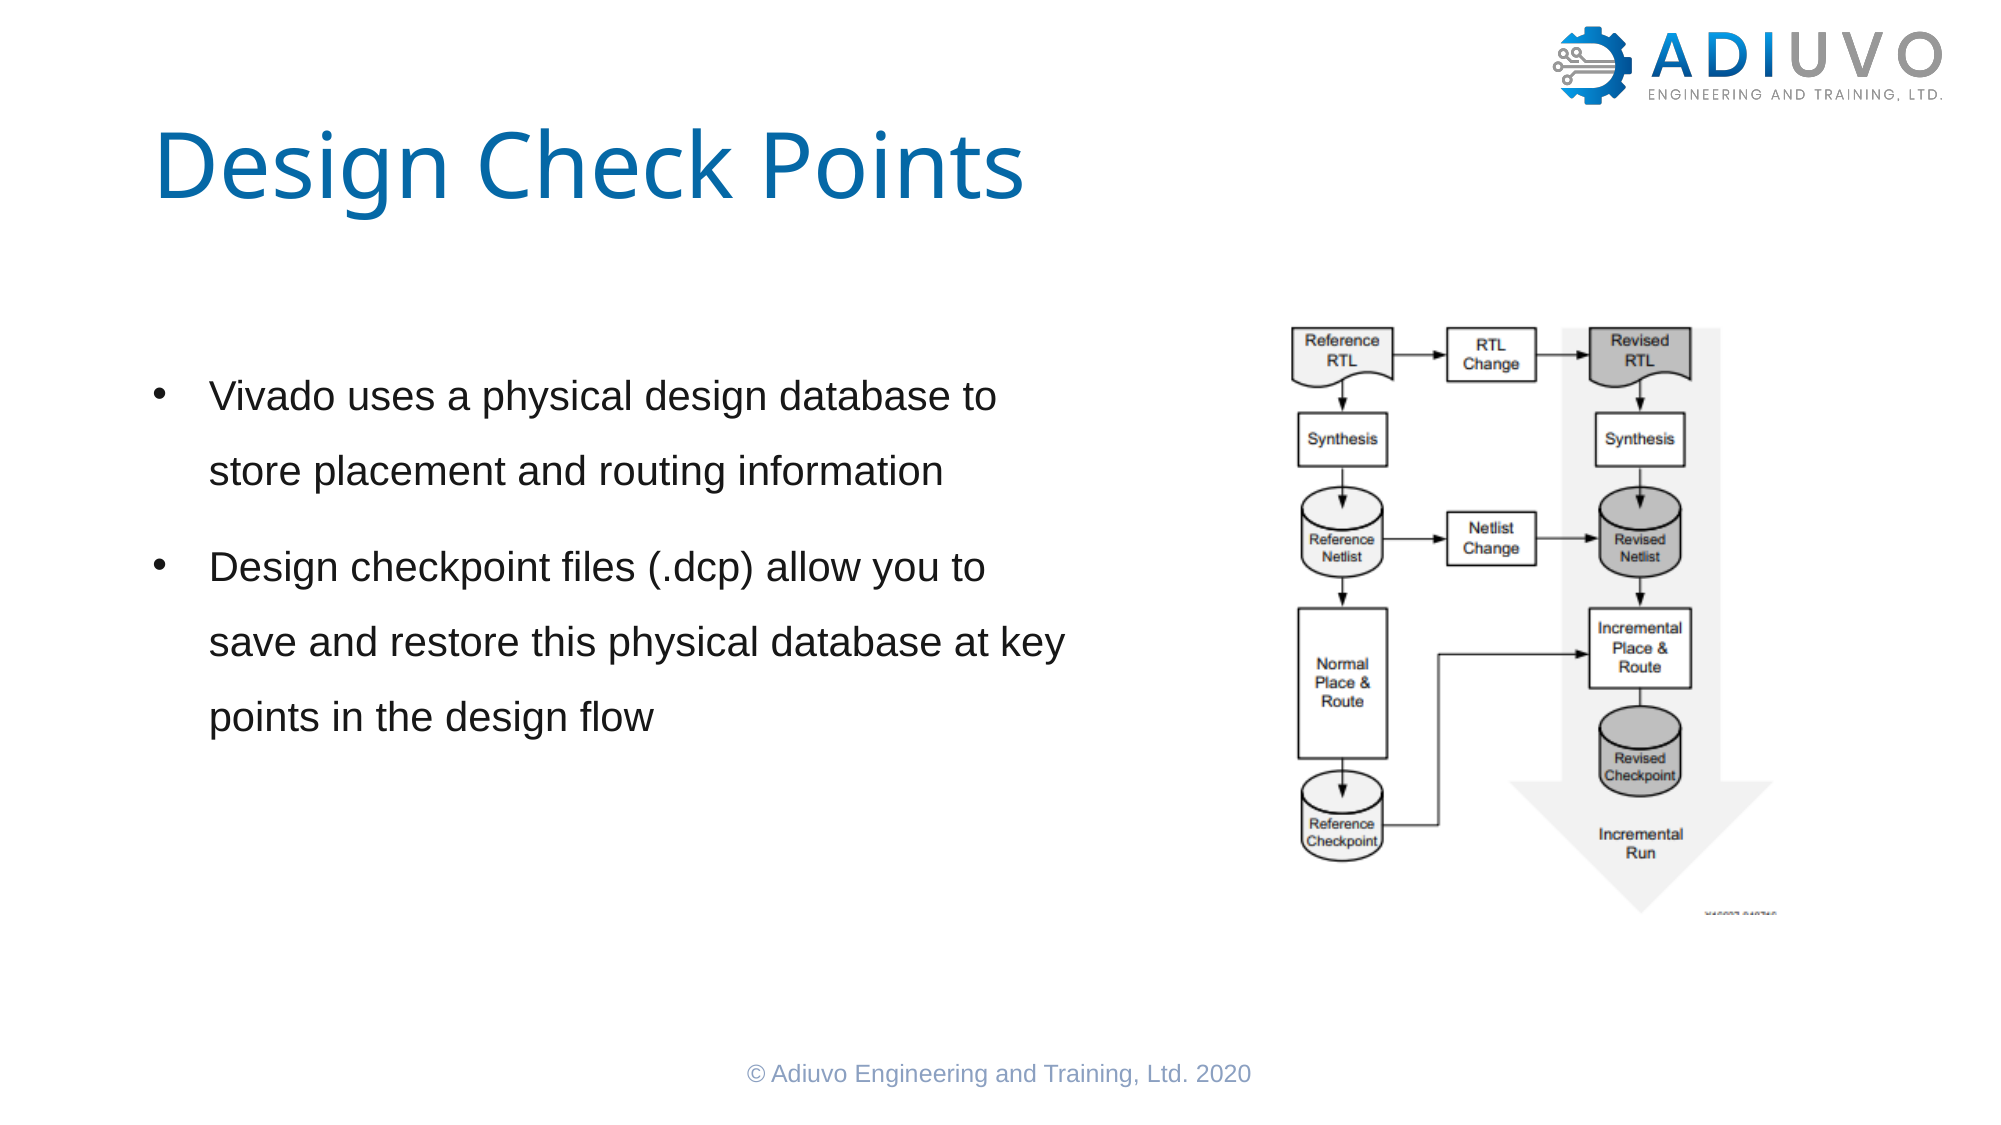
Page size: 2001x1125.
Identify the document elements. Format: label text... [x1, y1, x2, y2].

picture [1240, 293, 1824, 915]
picture [1549, 15, 1949, 119]
list Vivado uses a physical design database to store placement and routing information Design checkpoint files (.dcp) allow you to save and restore this physical database at key points in the design flow [137, 335, 1085, 955]
footer © Adiuvo Engineering and Training, Ltd. 2020 [662, 1042, 1338, 1103]
title Design Check Points [137, 59, 1863, 278]
